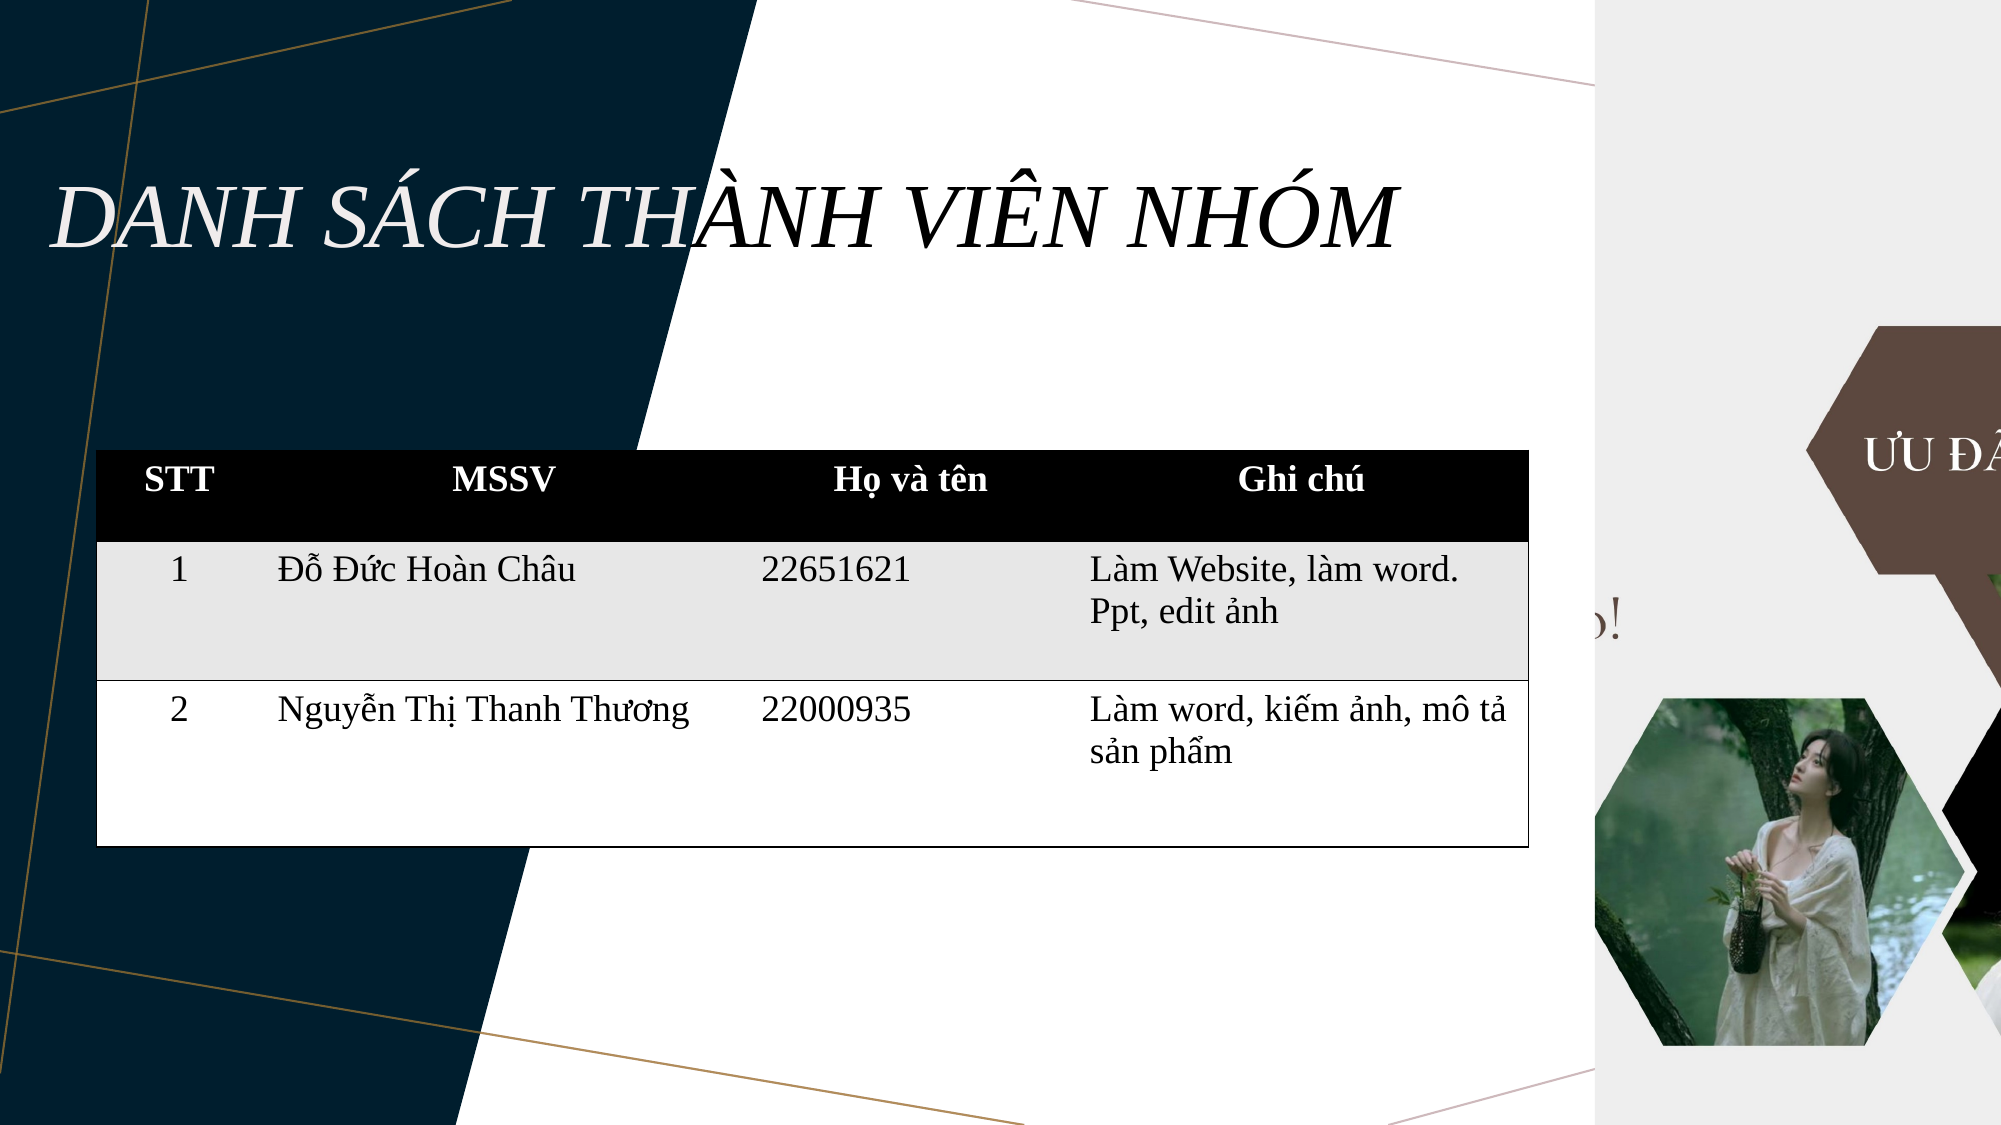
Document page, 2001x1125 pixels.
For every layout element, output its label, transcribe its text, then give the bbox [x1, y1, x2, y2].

table_header MSSV [263, 451, 746, 540]
table_header Họ và tên [746, 451, 1075, 540]
title Danh sách th [35, 58, 727, 377]
table_header STT [97, 451, 263, 540]
table_cell 22651621 [746, 542, 1075, 680]
text_box ành viên nhóm [680, 78, 1440, 357]
picture [1594, 0, 2001, 1125]
table_cell 2 [97, 681, 263, 846]
table_cell Làm word, kiếm ảnh, mô tả sản phẩm [1075, 681, 1528, 846]
table_cell Đỗ Đức Hoàn Châu [263, 542, 746, 680]
table_cell Làm Website, làm word. Ppt, edit ảnh [1075, 542, 1528, 680]
table_cell 22000935 [746, 681, 1075, 846]
table_cell Nguyễn Thị Thanh Thương [263, 681, 746, 846]
table_header Ghi chú [1075, 451, 1528, 540]
table_cell 1 [97, 542, 263, 680]
